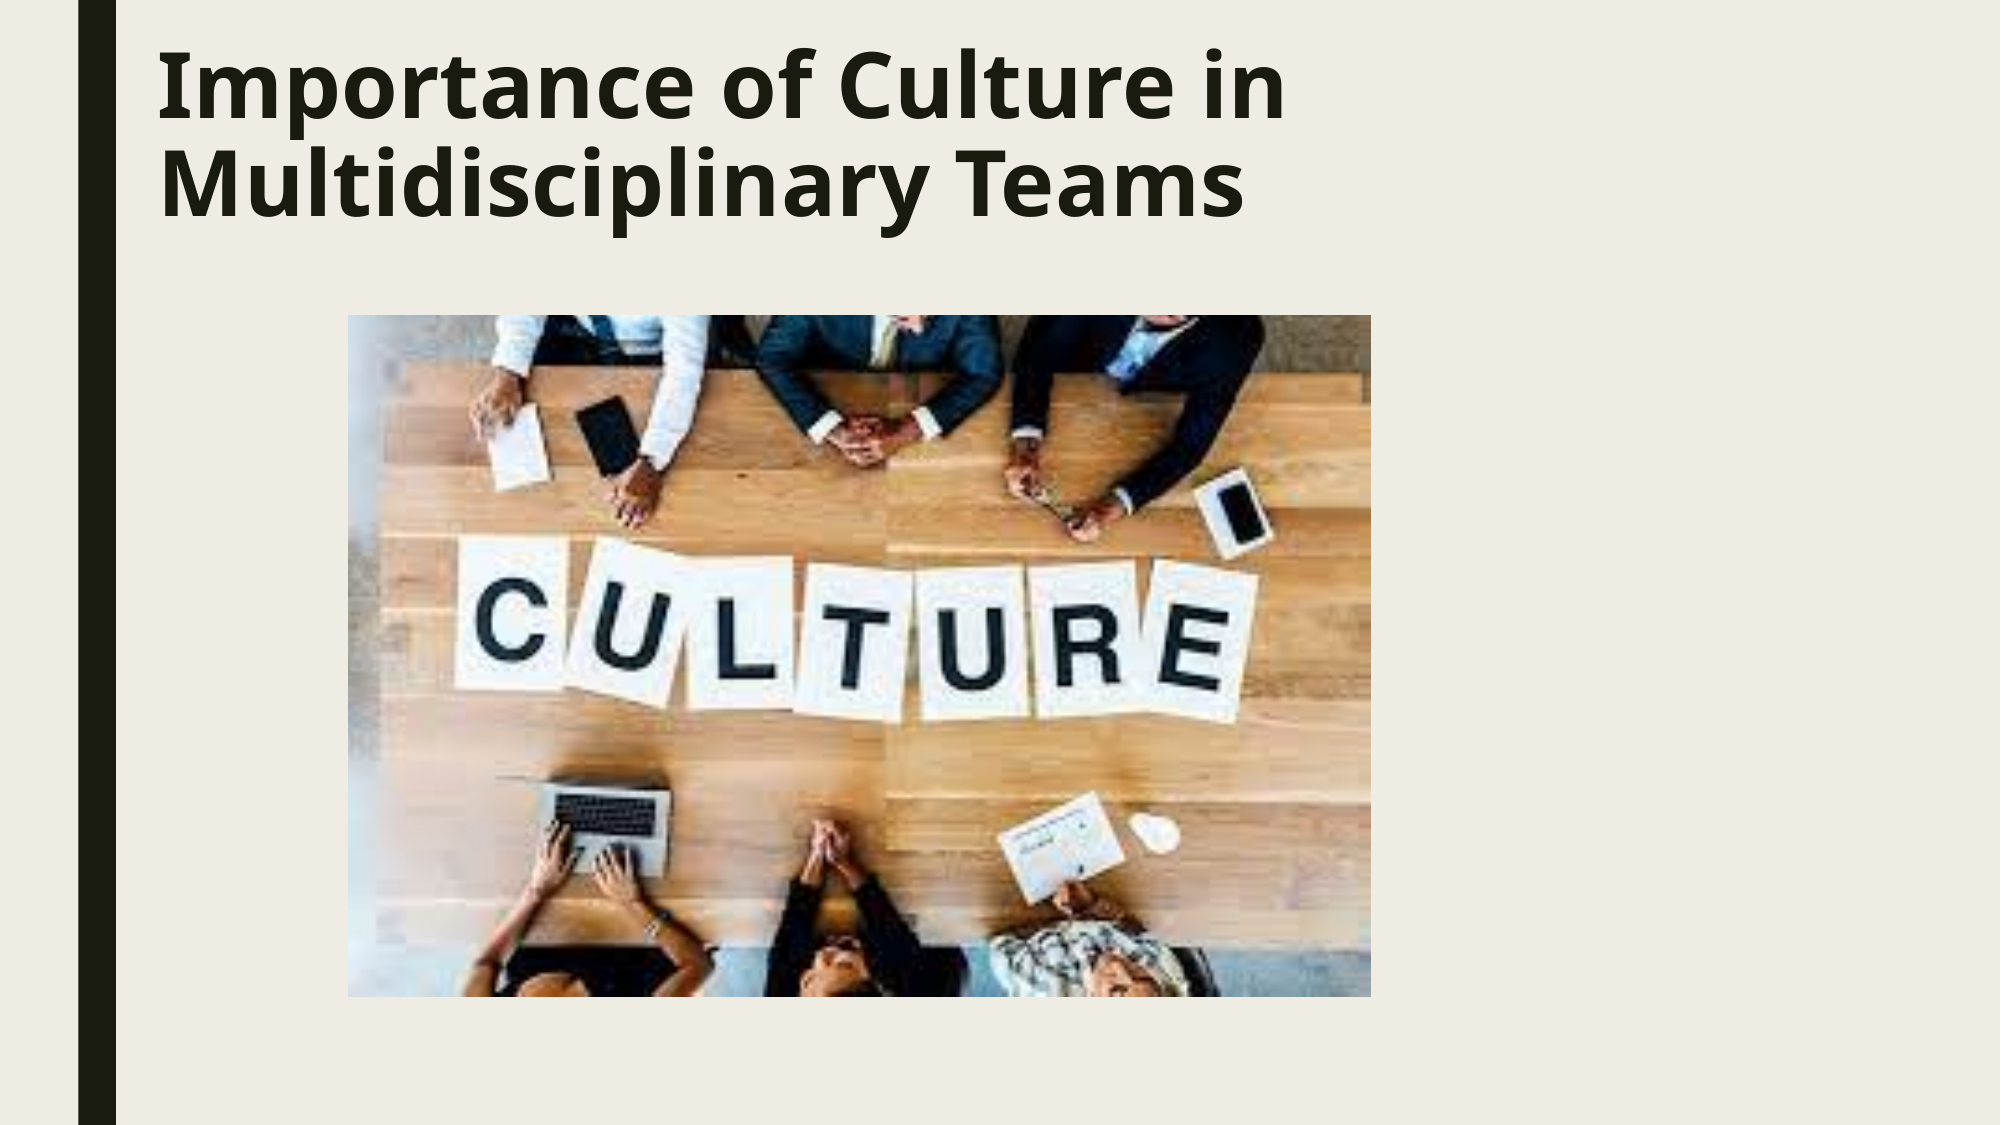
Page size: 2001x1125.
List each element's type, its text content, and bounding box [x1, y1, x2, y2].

picture [347, 315, 1371, 997]
title Importance of Culture in Multidisciplinary Teams [142, 32, 1878, 277]
